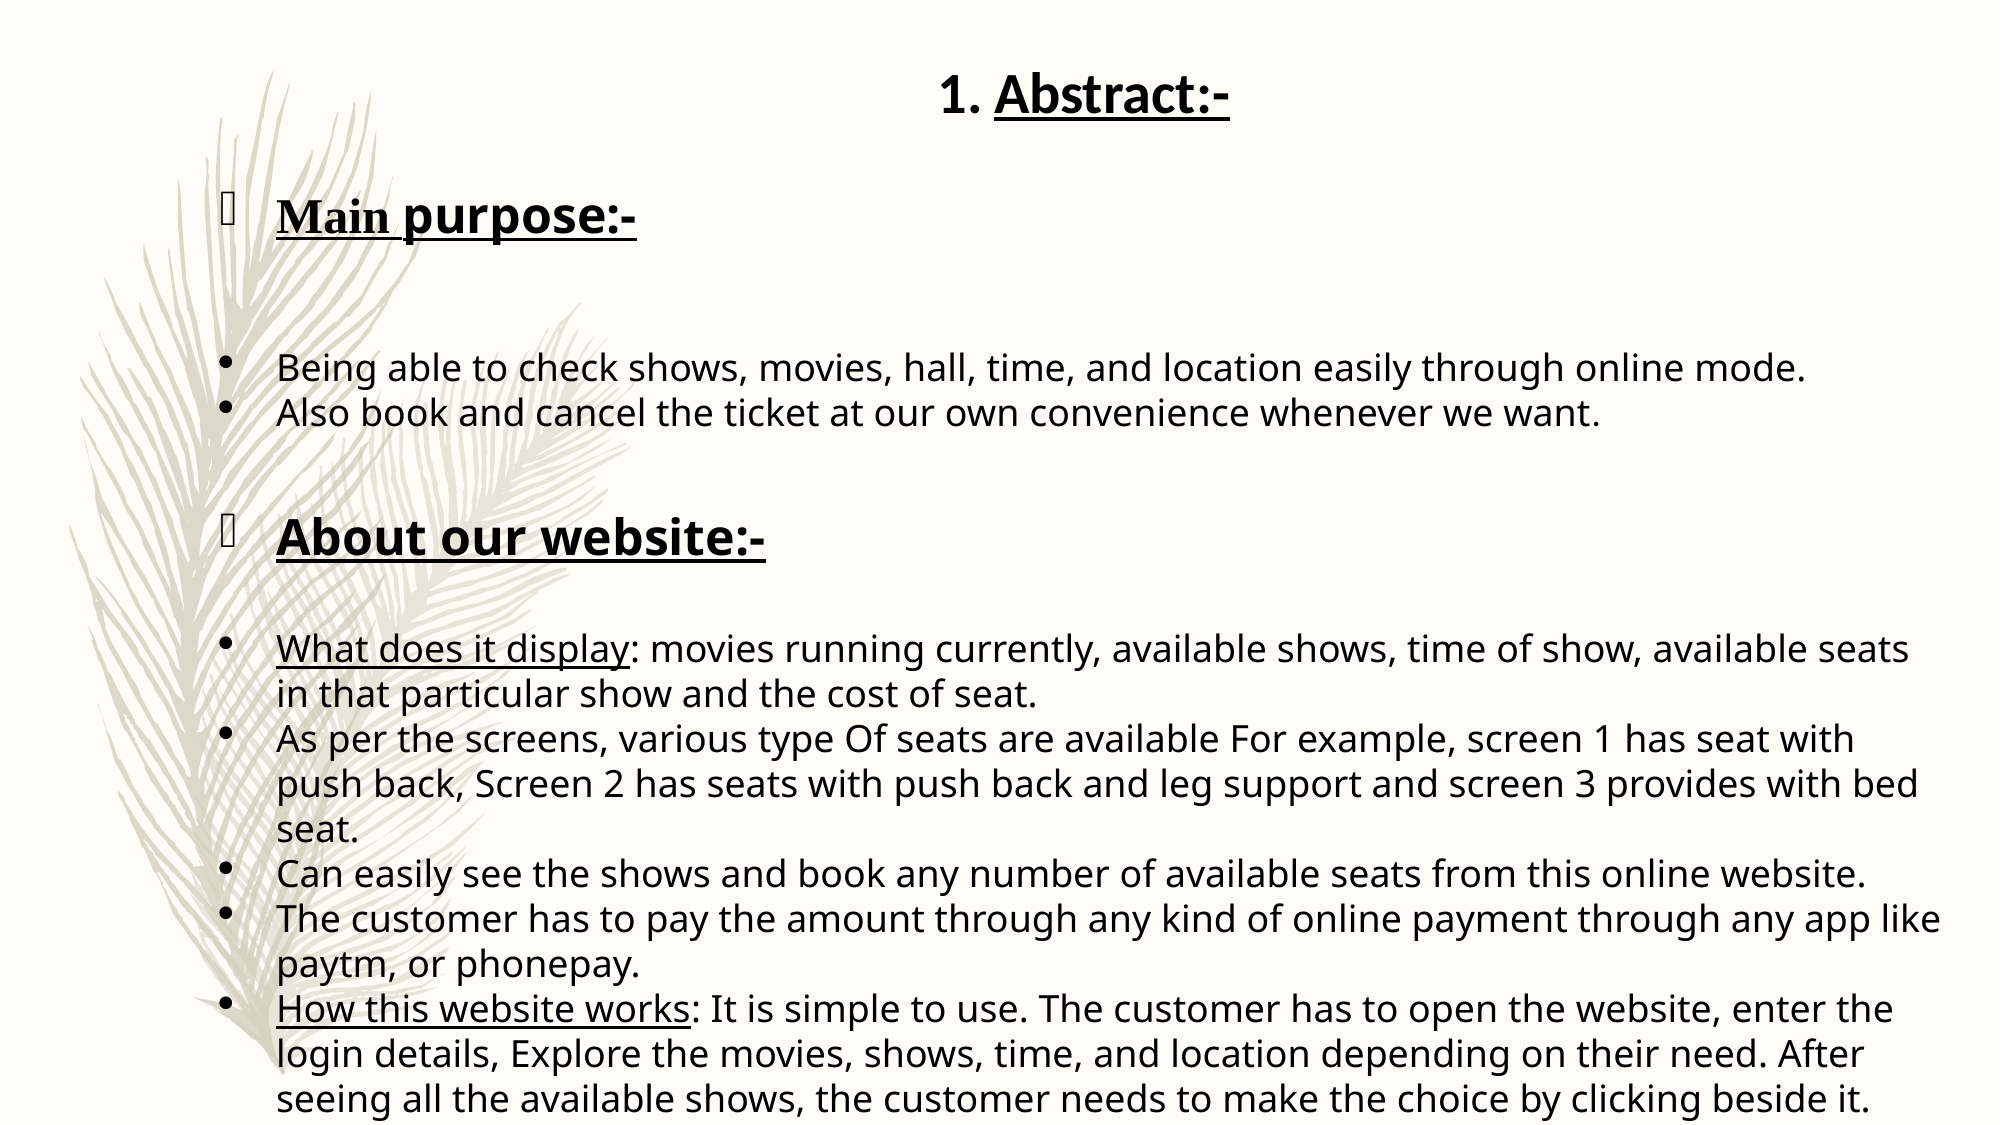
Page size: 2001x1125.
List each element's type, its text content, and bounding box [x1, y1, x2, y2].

text_box Abstract:- Main purpose:- Being able to check shows, movies, hall, time, and location easily through online mode. Also book and cancel the ticket at our own convenience whenever we want. About our website:- What does it display: movies running currently, available shows, time of show, available seats in that particular show and the cost of seat. As per the screens, various type Of seats are available For example, screen 1 has seat with push back, Screen 2 has seats with push back and leg support and screen 3 provides with bed seat. Can easily see the shows and book any number of available seats from this online website. The customer has to pay the amount through any kind of online payment through any app like paytm, or phonepay. How this website works: It is simple to use. The customer has to open the website, enter the login details, Explore the movies, shows, time, and location depending on their need. After seeing all the available shows, the customer needs to make the choice by clicking beside it. [204, 38, 1963, 1125]
